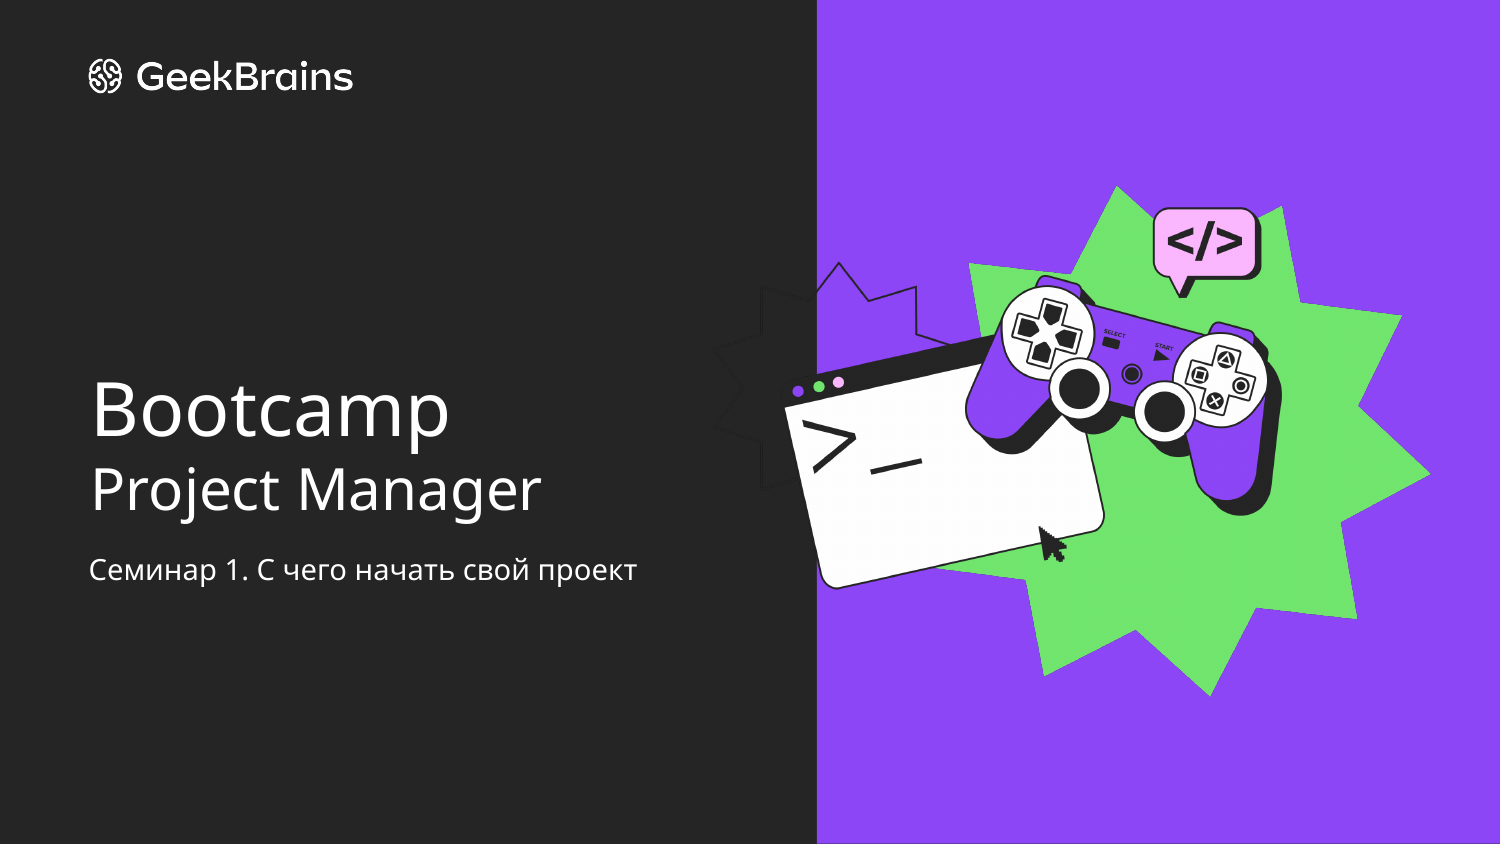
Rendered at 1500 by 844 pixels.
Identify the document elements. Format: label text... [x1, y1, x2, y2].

subtitle Семинар 1. С чего начать свой проект [88, 536, 721, 844]
picture [712, 138, 1443, 744]
title Bootcamp Project Manager [88, 118, 860, 536]
picture [88, 58, 353, 94]
